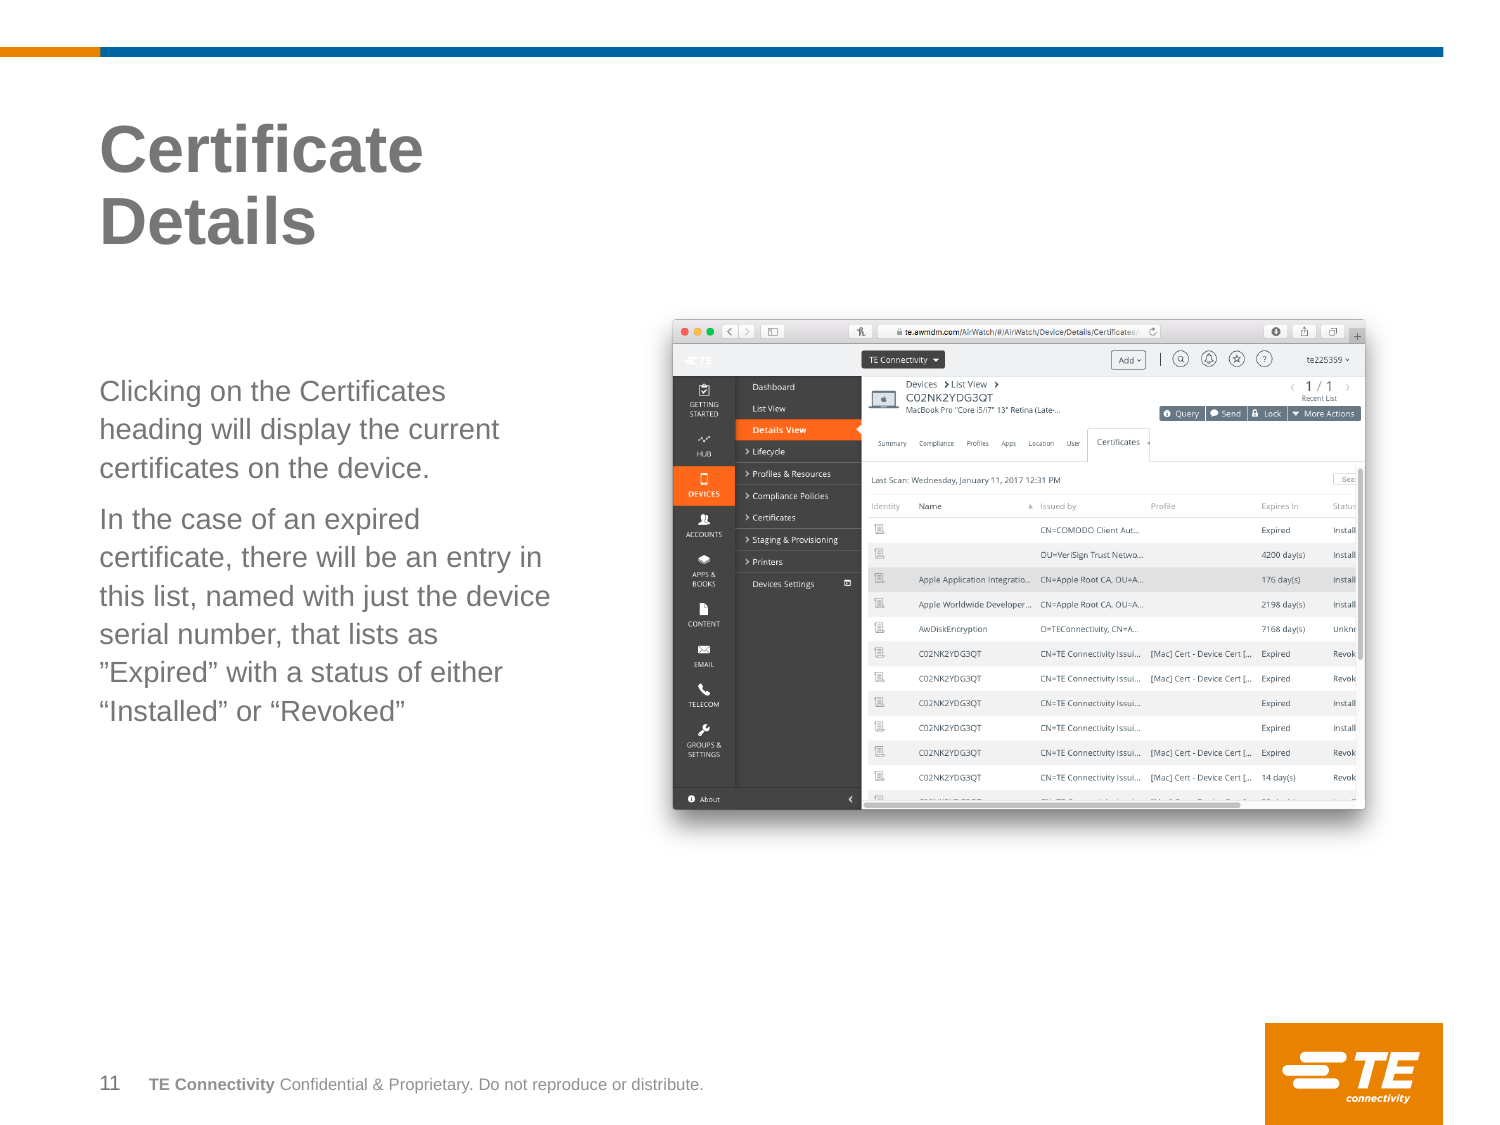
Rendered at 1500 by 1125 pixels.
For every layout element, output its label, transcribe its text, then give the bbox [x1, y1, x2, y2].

picture [1265, 1023, 1443, 1125]
slide_number 11 [84, 1052, 155, 1113]
list Clicking on the Certificates heading will display the current certificates on the device. In the case of an expired certificate, there will be an entry in this list, named with just the device serial number, that lists as ”Expired” with a status of either “Installed” or “Revoked” [84, 361, 569, 998]
title Certificate Details [84, 107, 569, 347]
picture [637, 159, 1400, 999]
